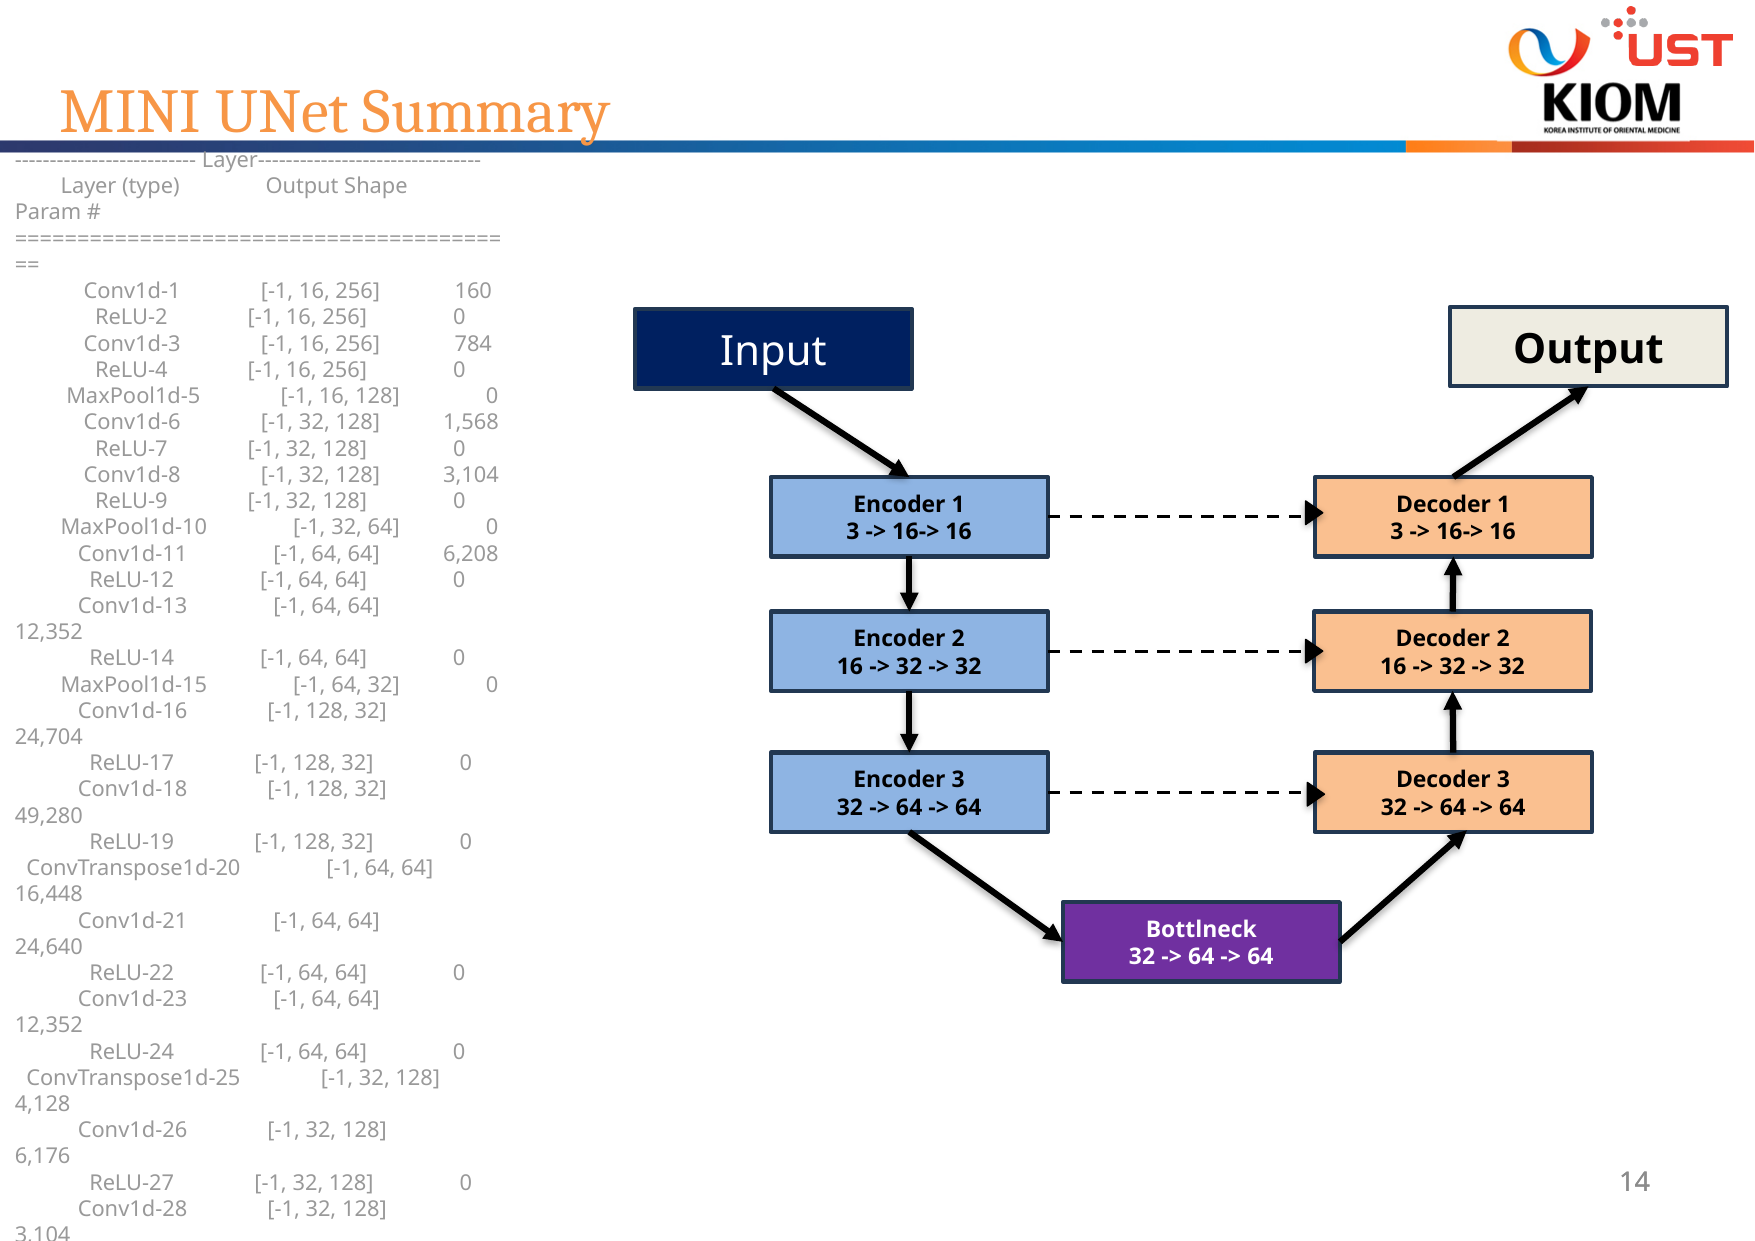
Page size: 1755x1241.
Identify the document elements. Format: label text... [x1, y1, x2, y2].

text_box [540, 664, 903, 781]
text_box [916, 664, 1214, 781]
text_box Output [1448, 305, 1729, 388]
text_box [909, 831, 1064, 943]
text_box -------------------------- Layer-------------------------------- Layer (type) Output Shape Param # ========================================= Conv1d-1 [-1, 16, 256] 160 ReLU-2 [-1, 16, 256] 0 Conv1d-3 [-1, 16, 256] 784 ReLU-4 [-1, 16, 256] 0 MaxPool1d-5 [-1, 16, 128] 0 Conv1d-6 [-1, 32, 128] 1,568 ReLU-7 [-1, 32, 128] 0 Conv1d-8 [-1, 32, 128] 3,104 ReLU-9 [-1, 32, 128] 0 MaxPool1d-10 [-1, 32, 64] 0 Conv1d-11 [-1, 64, 64] 6,208 ReLU-12 [-1, 64, 64] 0 Conv1d-13 [-1, 64, 64] 12,352 ReLU-14 [-1, 64, 64] 0 MaxPool1d-15 [-1, 64, 32] 0 Conv1d-16 [-1, 128, 32] 24,704 ReLU-17 [-1, 128, 32] 0 Conv1d-18 [-1, 128, 32] 49,280 ReLU-19 [-1, 128, 32] 0 ConvTranspose1d-20 [-1, 64, 64] 16,448 Conv1d-21 [-1, 64, 64] 24,640 ReLU-22 [-1, 64, 64] 0 Conv1d-23 [-1, 64, 64] 12,352 ReLU-24 [-1, 64, 64] 0 ConvTranspose1d-25 [-1, 32, 128] 4,128 Conv1d-26 [-1, 32, 128] 6,176 ReLU-27 [-1, 32, 128] 0 Conv1d-28 [-1, 32, 128] 3,104 ReLU-29 [-1, 32, 128] 0 ConvTranspose1d-30 [-1, 16, 256] 1,040 Conv1d-31 [-1, 16, 256] 1,552 ReLU-32 [-1, 16, 256] 0 Conv1d-33 [-1, 16, 256] 784 ReLU-34 [-1, 16, 256] 0 Conv1d-35 [-1, 1, 256] 17 ---------------------------------------------------------------- [0, 138, 521, 1241]
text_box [773, 388, 910, 478]
text_box Decoder 1 3 -> 16-> 16 [1313, 475, 1594, 559]
text_box Encoder 2 16 -> 32 -> 32 [769, 609, 1050, 693]
text_box [1304, 638, 1324, 664]
text_box 13 [1257, 1149, 1667, 1216]
text_box Decoder 2 16 -> 32 -> 32 [1312, 609, 1593, 693]
text_box [1306, 781, 1326, 807]
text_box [1339, 830, 1468, 943]
text_box Bottlneck 32 -> 64 -> 64 [1061, 900, 1342, 984]
text_box Input [633, 307, 914, 391]
text_box Encoder 3 32 -> 64 -> 64 [769, 750, 1050, 834]
picture [0, 0, 1755, 1241]
text_box [1304, 500, 1324, 519]
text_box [1453, 386, 1589, 478]
text_box Encoder 1 3 -> 16-> 16 [769, 475, 1050, 559]
text_box Decoder 3 32 -> 64 -> 64 [1313, 750, 1594, 834]
text_box MINI UNet Summary [45, 24, 1412, 152]
